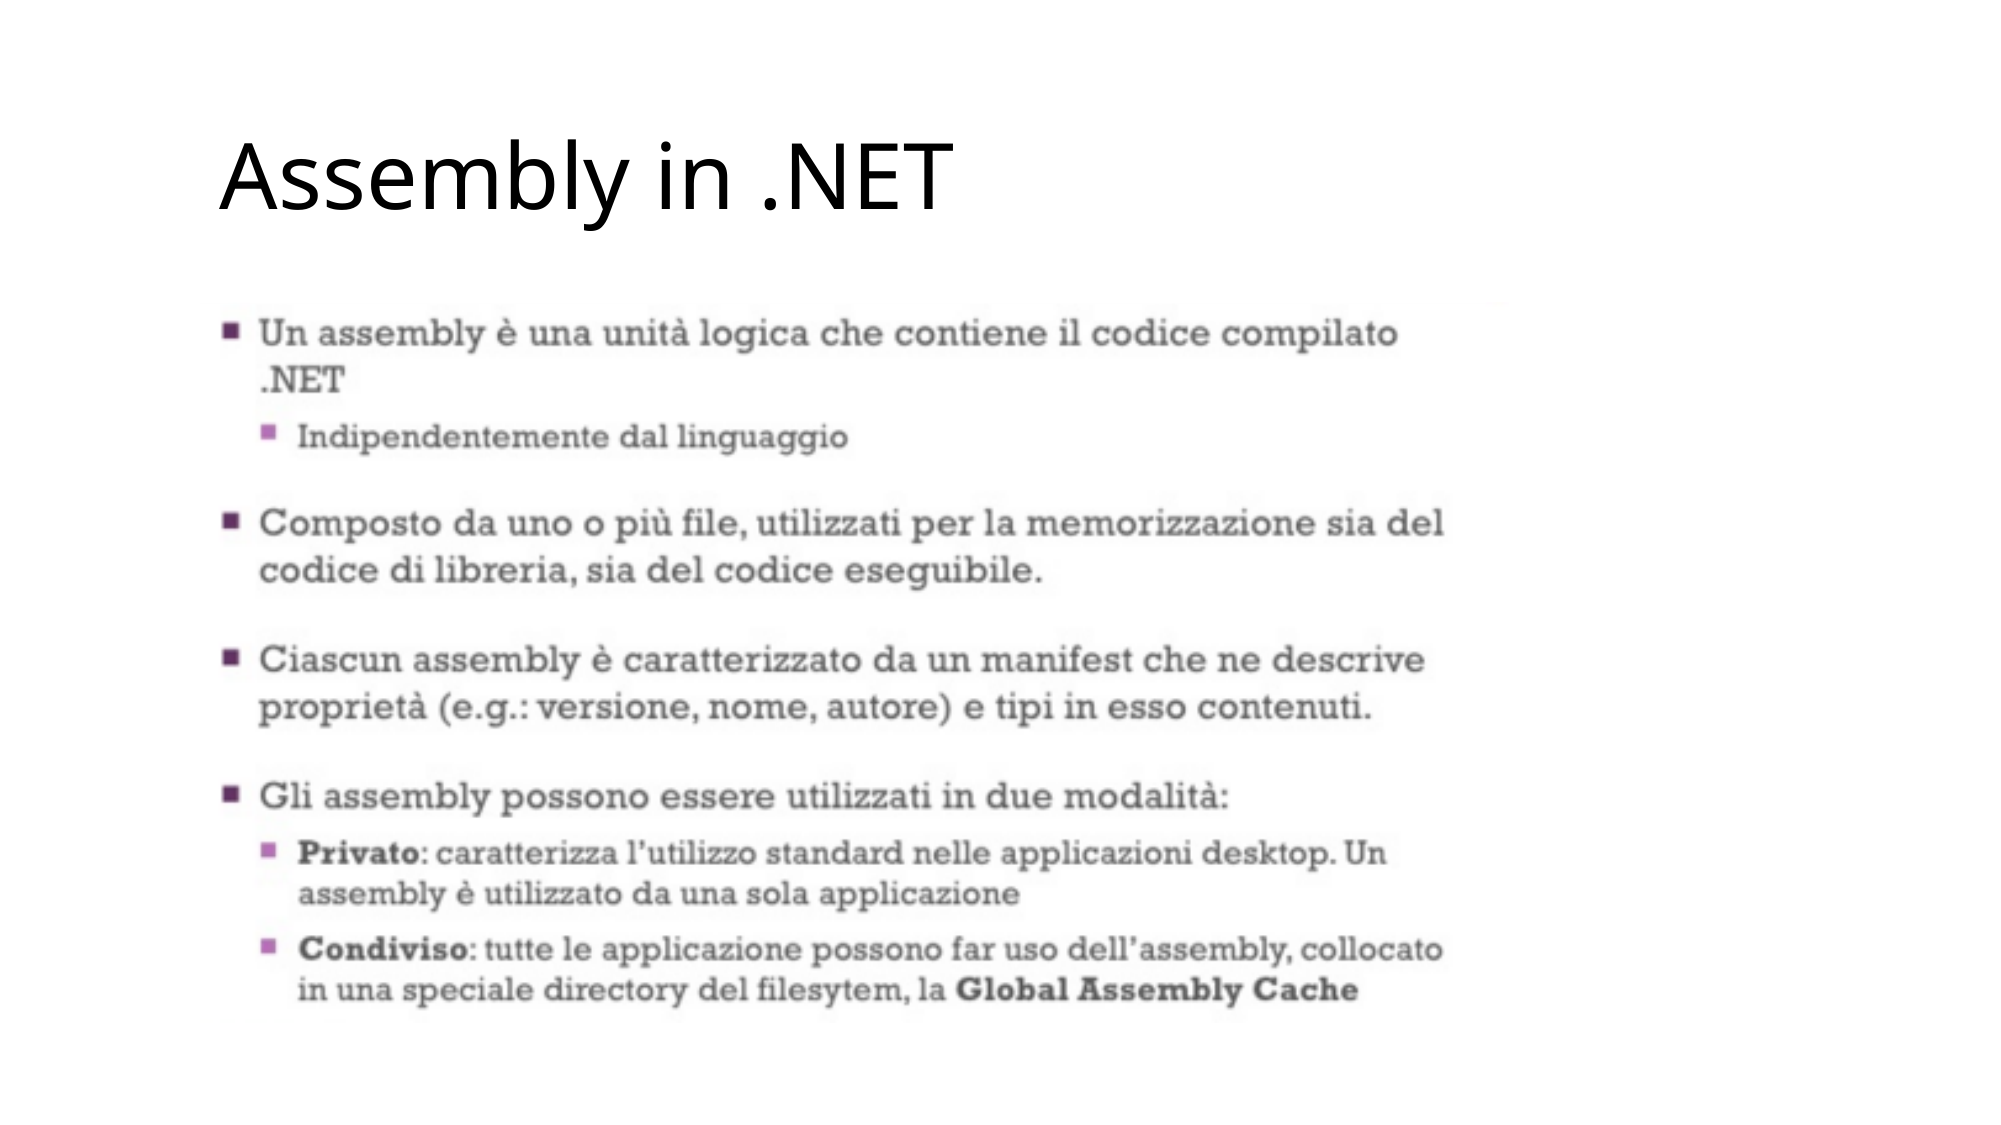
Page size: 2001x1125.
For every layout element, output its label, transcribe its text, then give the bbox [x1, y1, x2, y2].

picture [199, 302, 1510, 1024]
title Assembly in .NET [200, 24, 1800, 238]
